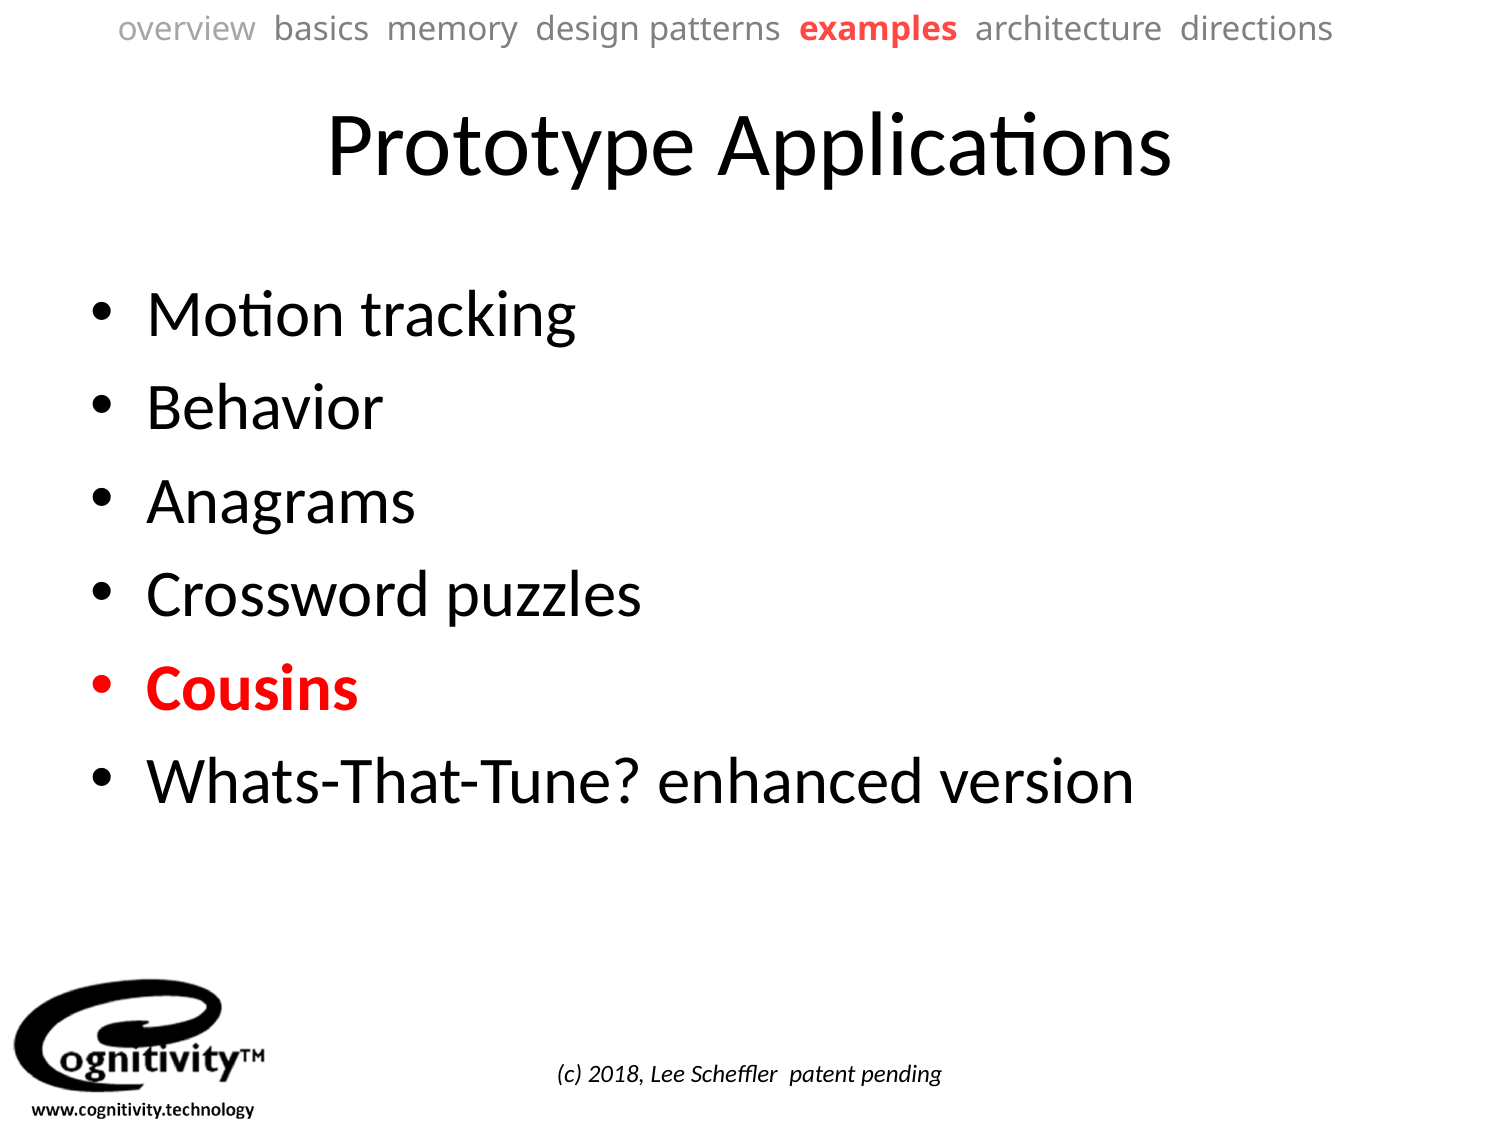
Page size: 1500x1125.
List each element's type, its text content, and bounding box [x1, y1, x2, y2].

text_box overview basics memory design patterns examples architecture directions [102, 0, 1350, 55]
footer (c) 2018, Lee Scheffler patent pending [512, 1042, 988, 1103]
list Motion tracking Behavior Anagrams Crossword puzzles Cousins Whats-That-Tune? enhanced version [75, 262, 1425, 1005]
picture [0, 966, 277, 1125]
title Prototype Applications [75, 45, 1425, 233]
